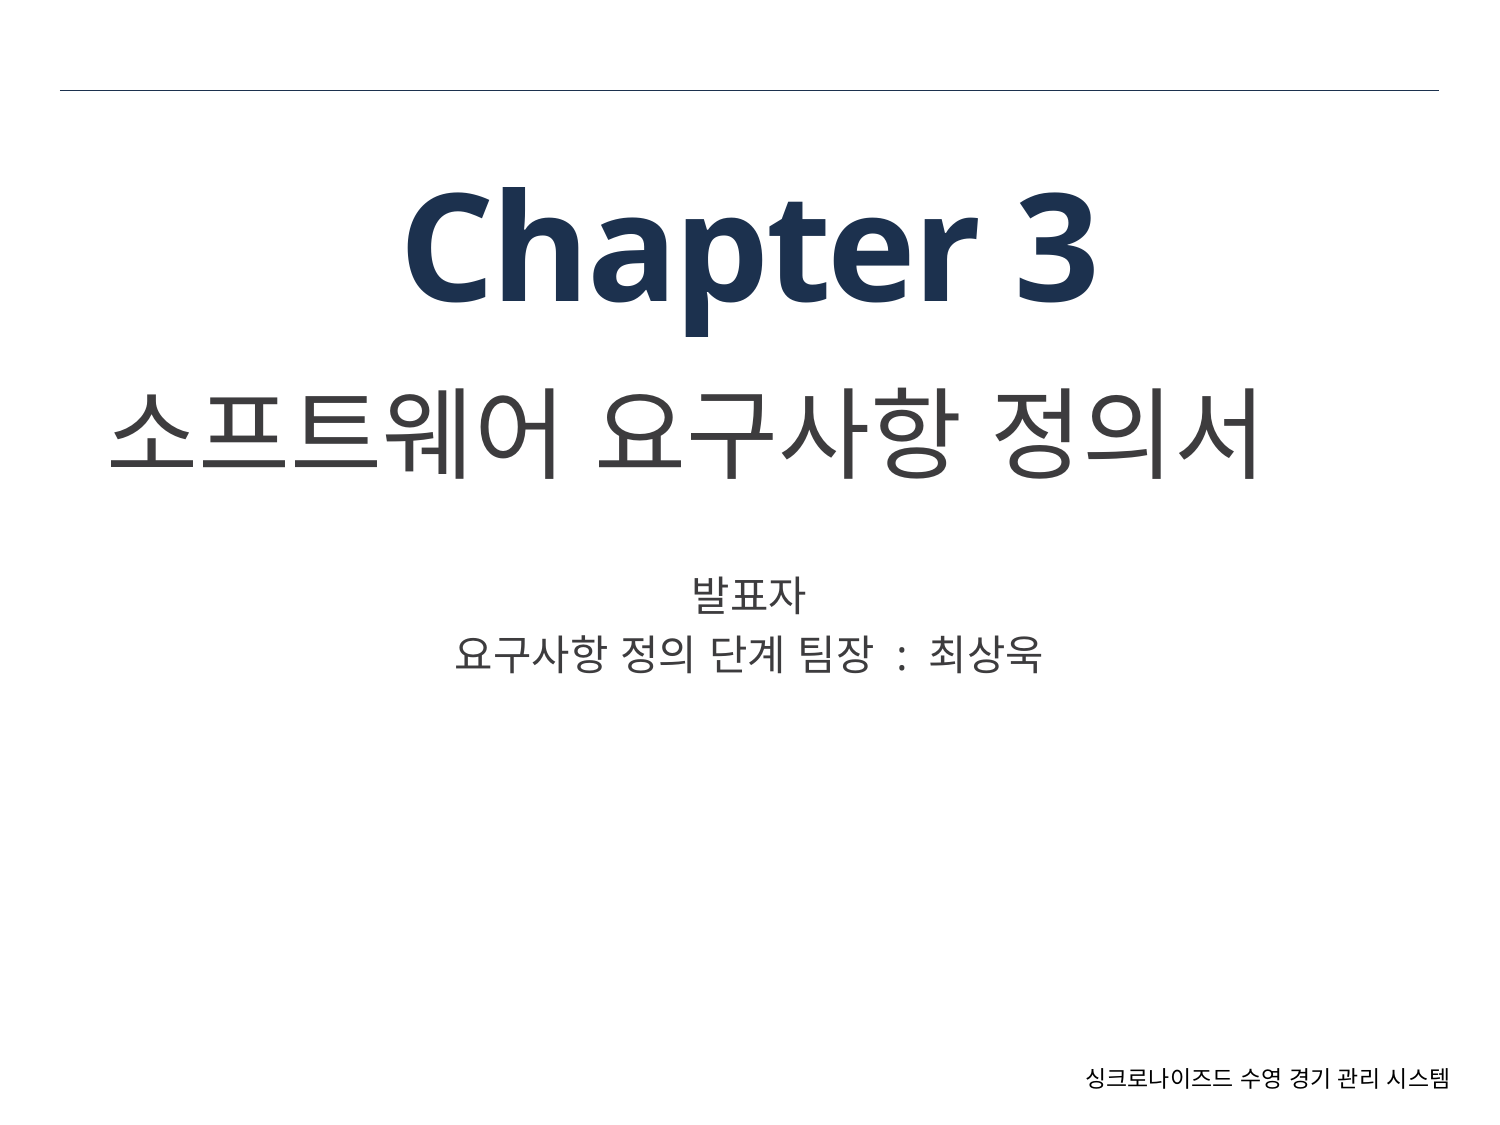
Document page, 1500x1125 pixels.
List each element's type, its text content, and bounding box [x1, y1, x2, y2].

text_box 발표자 요구사항 정의 단계 팀장 : 최상욱 [378, 562, 1121, 772]
title Chapter 3 [176, 136, 1324, 347]
text_box 싱크로나이즈드 수영 경기 관리 시스템 [1070, 1057, 1500, 1100]
text_box 소프트웨어 요구사항 정의서 [91, 364, 1407, 574]
